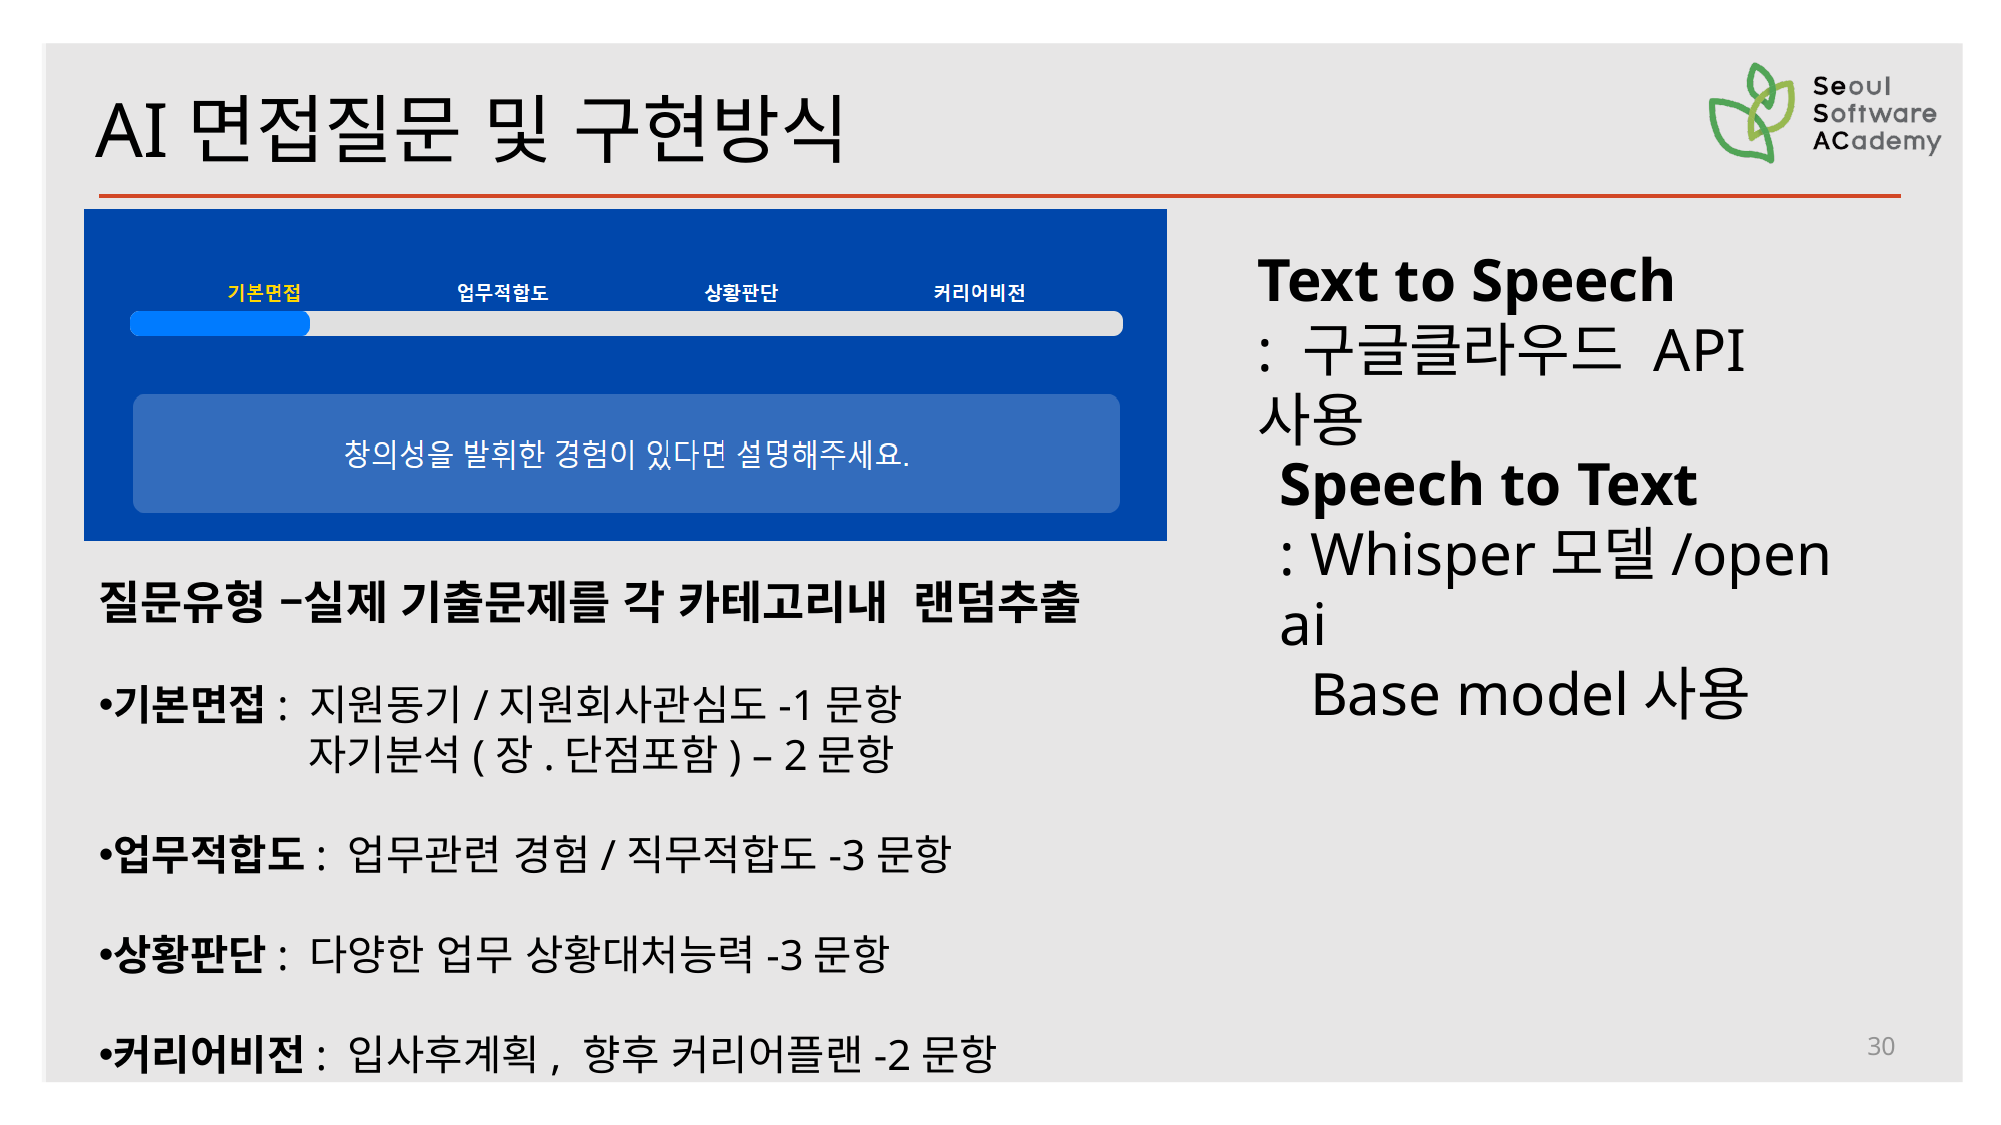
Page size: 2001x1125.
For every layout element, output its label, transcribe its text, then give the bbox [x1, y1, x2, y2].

slide_number 30 [1373, 1017, 1911, 1078]
picture [1684, 35, 1997, 200]
text_box Text to Speech : 구글클라우드 API사용 [1242, 235, 1871, 461]
text_box Speech to Text : Whisper모델/open ai Base model사용 [1264, 439, 1893, 735]
text_box 질문유형 –실제 기출문제를 각 카테고리내 랜덤추출 기본면접: 지원동기/지원회사관심도-1문항 자기분석(장.단점포함) – 2문항 업무적합도: 업무관련 경험/직무적합도-3문항 상황판단: 다양한 업무 상황대처능력-3문항 커리어비전: 입사후계획, 향후 커리어플랜-2문항 [84, 566, 1294, 1125]
picture [84, 209, 1167, 541]
text_box AI면접질문 및 구현방식 [80, 75, 866, 180]
